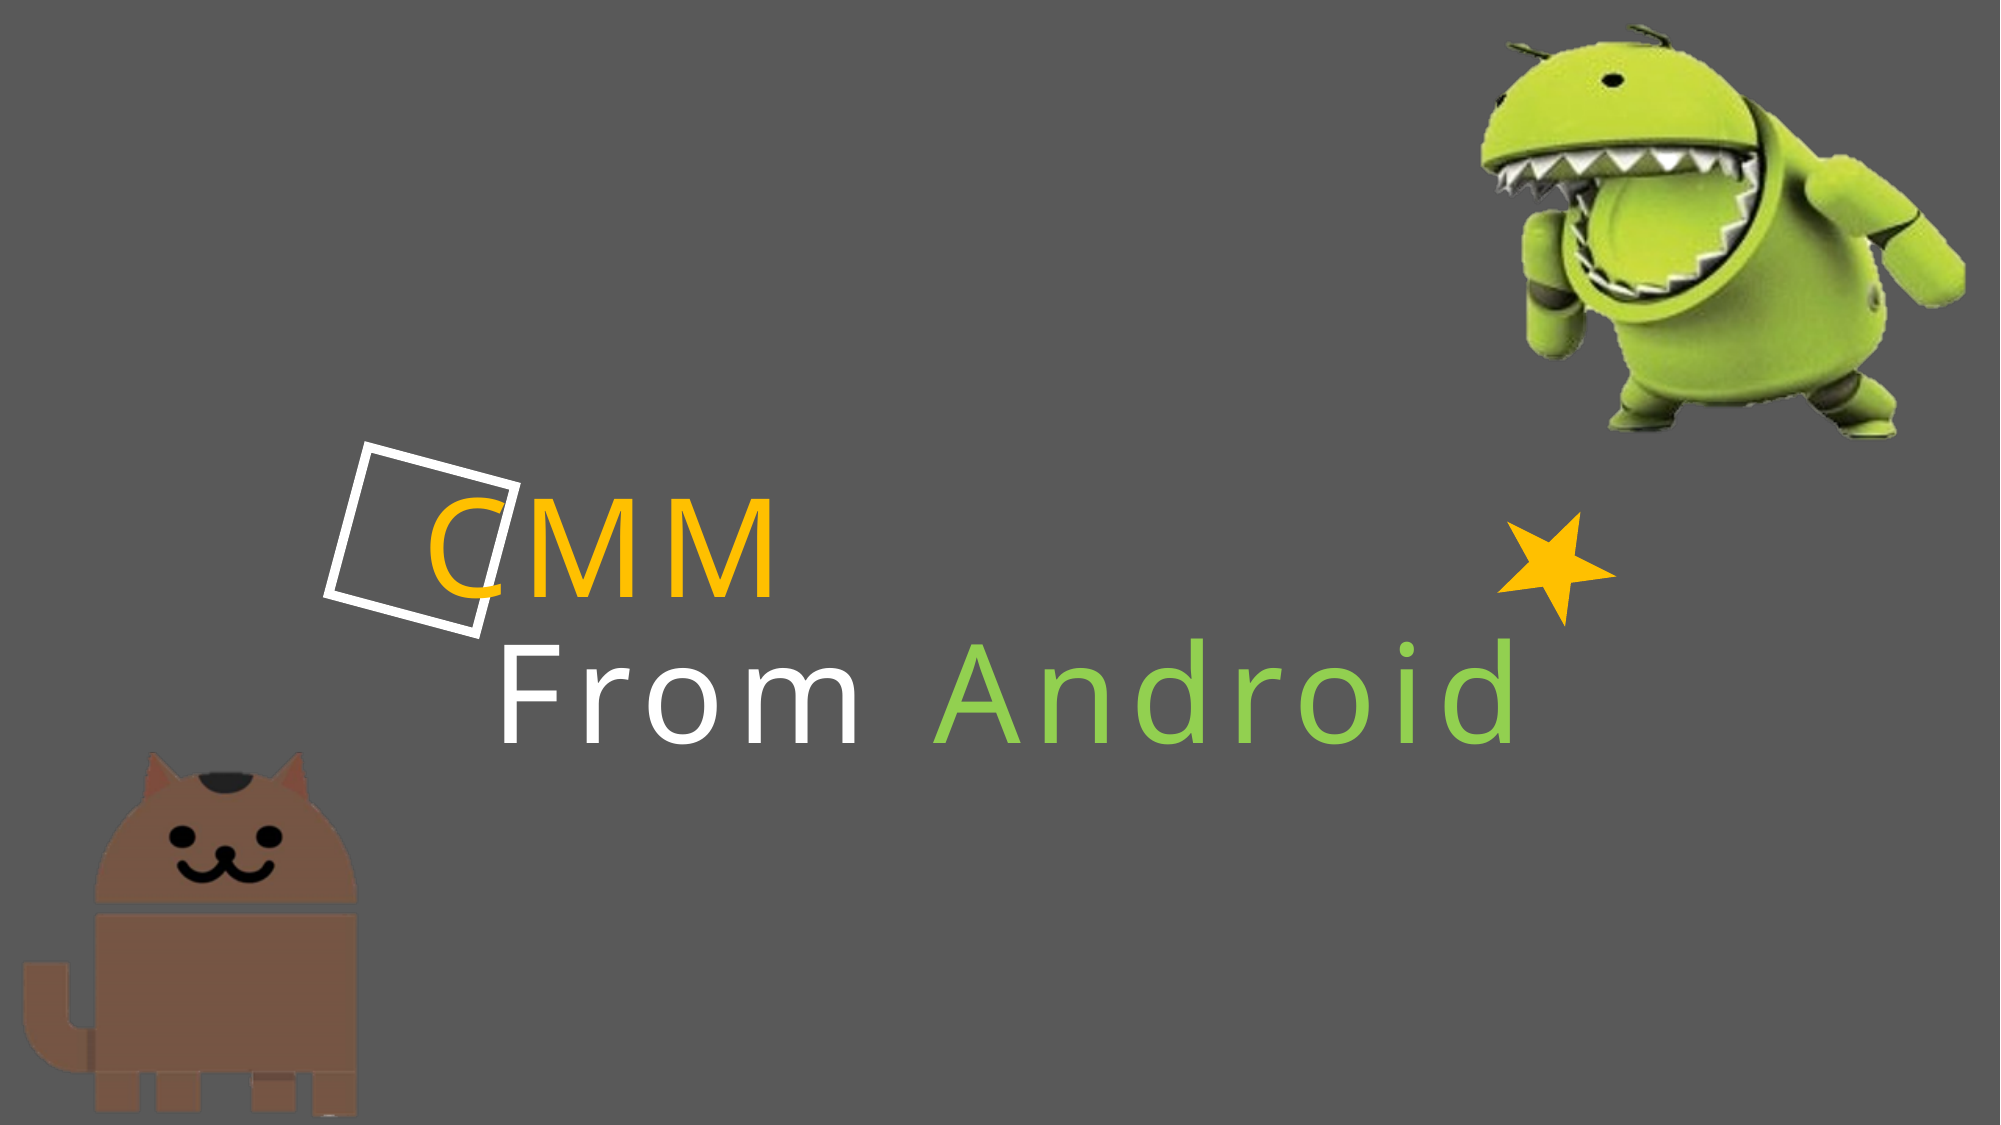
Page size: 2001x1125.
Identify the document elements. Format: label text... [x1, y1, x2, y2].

text_box [1497, 522, 1617, 627]
picture [0, 740, 449, 1125]
text_box Android [918, 598, 1538, 779]
text_box CMM [407, 452, 799, 633]
picture [1419, 0, 2000, 522]
text_box [327, 445, 407, 617]
text_box From [476, 598, 882, 779]
